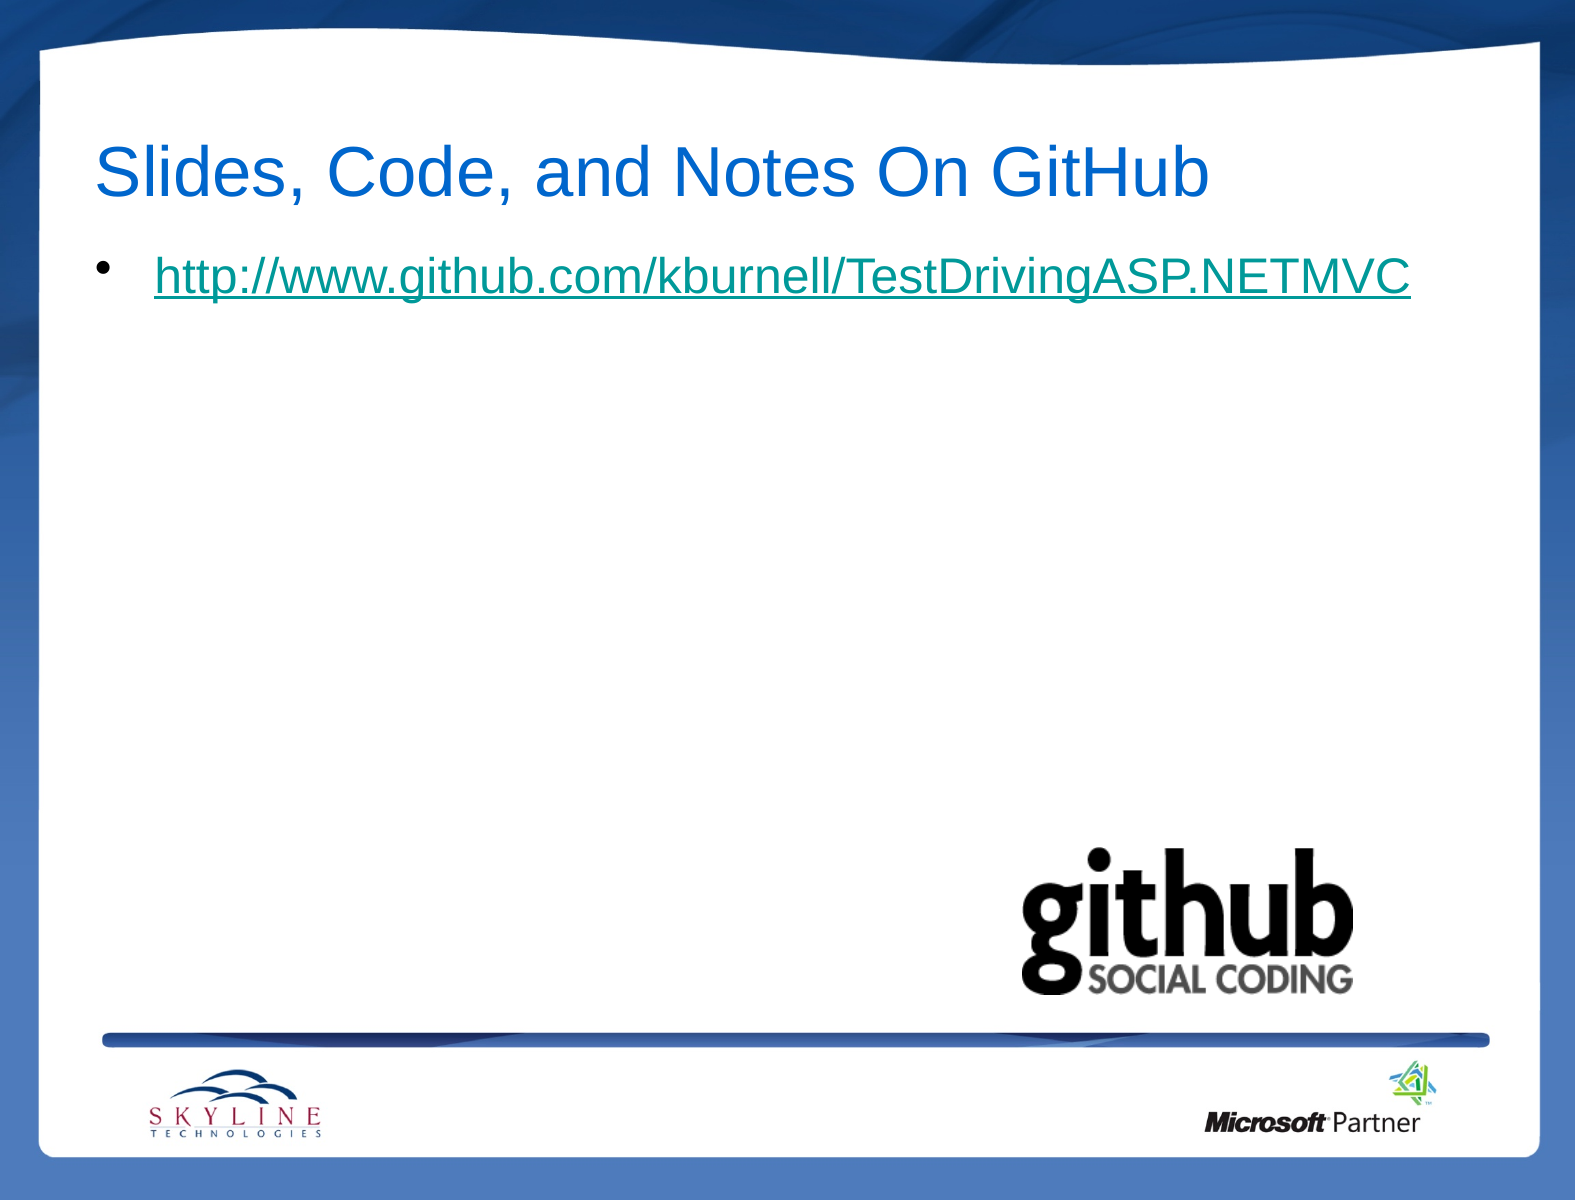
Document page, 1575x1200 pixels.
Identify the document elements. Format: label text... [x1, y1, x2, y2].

picture [0, 0, 1575, 1200]
list http://www.github.com/kburnell/TestDrivingASP.NETMVC [78, 234, 1517, 968]
title Slides, Code, and Notes On GitHub [78, 98, 1517, 234]
